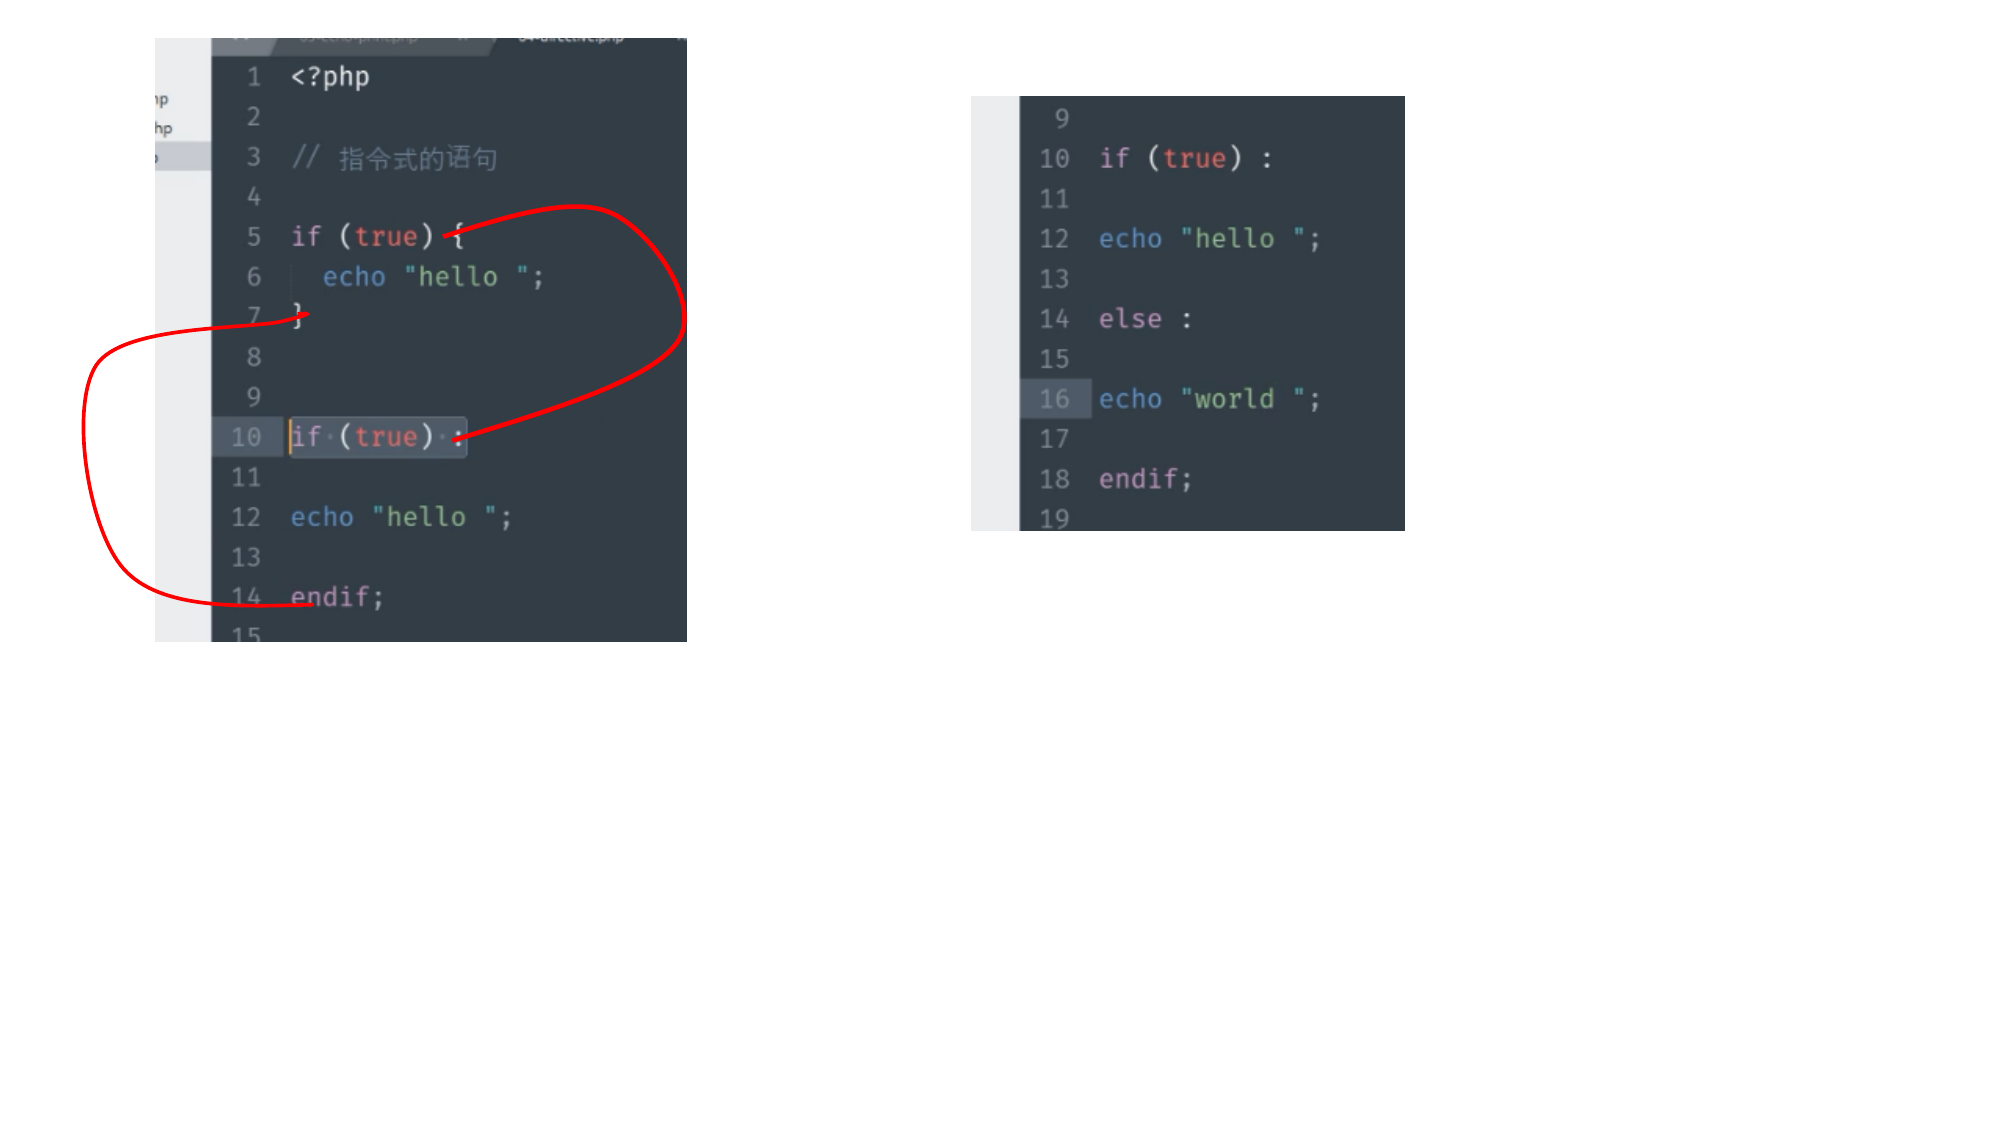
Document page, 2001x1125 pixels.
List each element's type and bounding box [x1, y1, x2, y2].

picture [155, 38, 687, 642]
text_box [82, 335, 155, 592]
picture [971, 96, 1405, 531]
